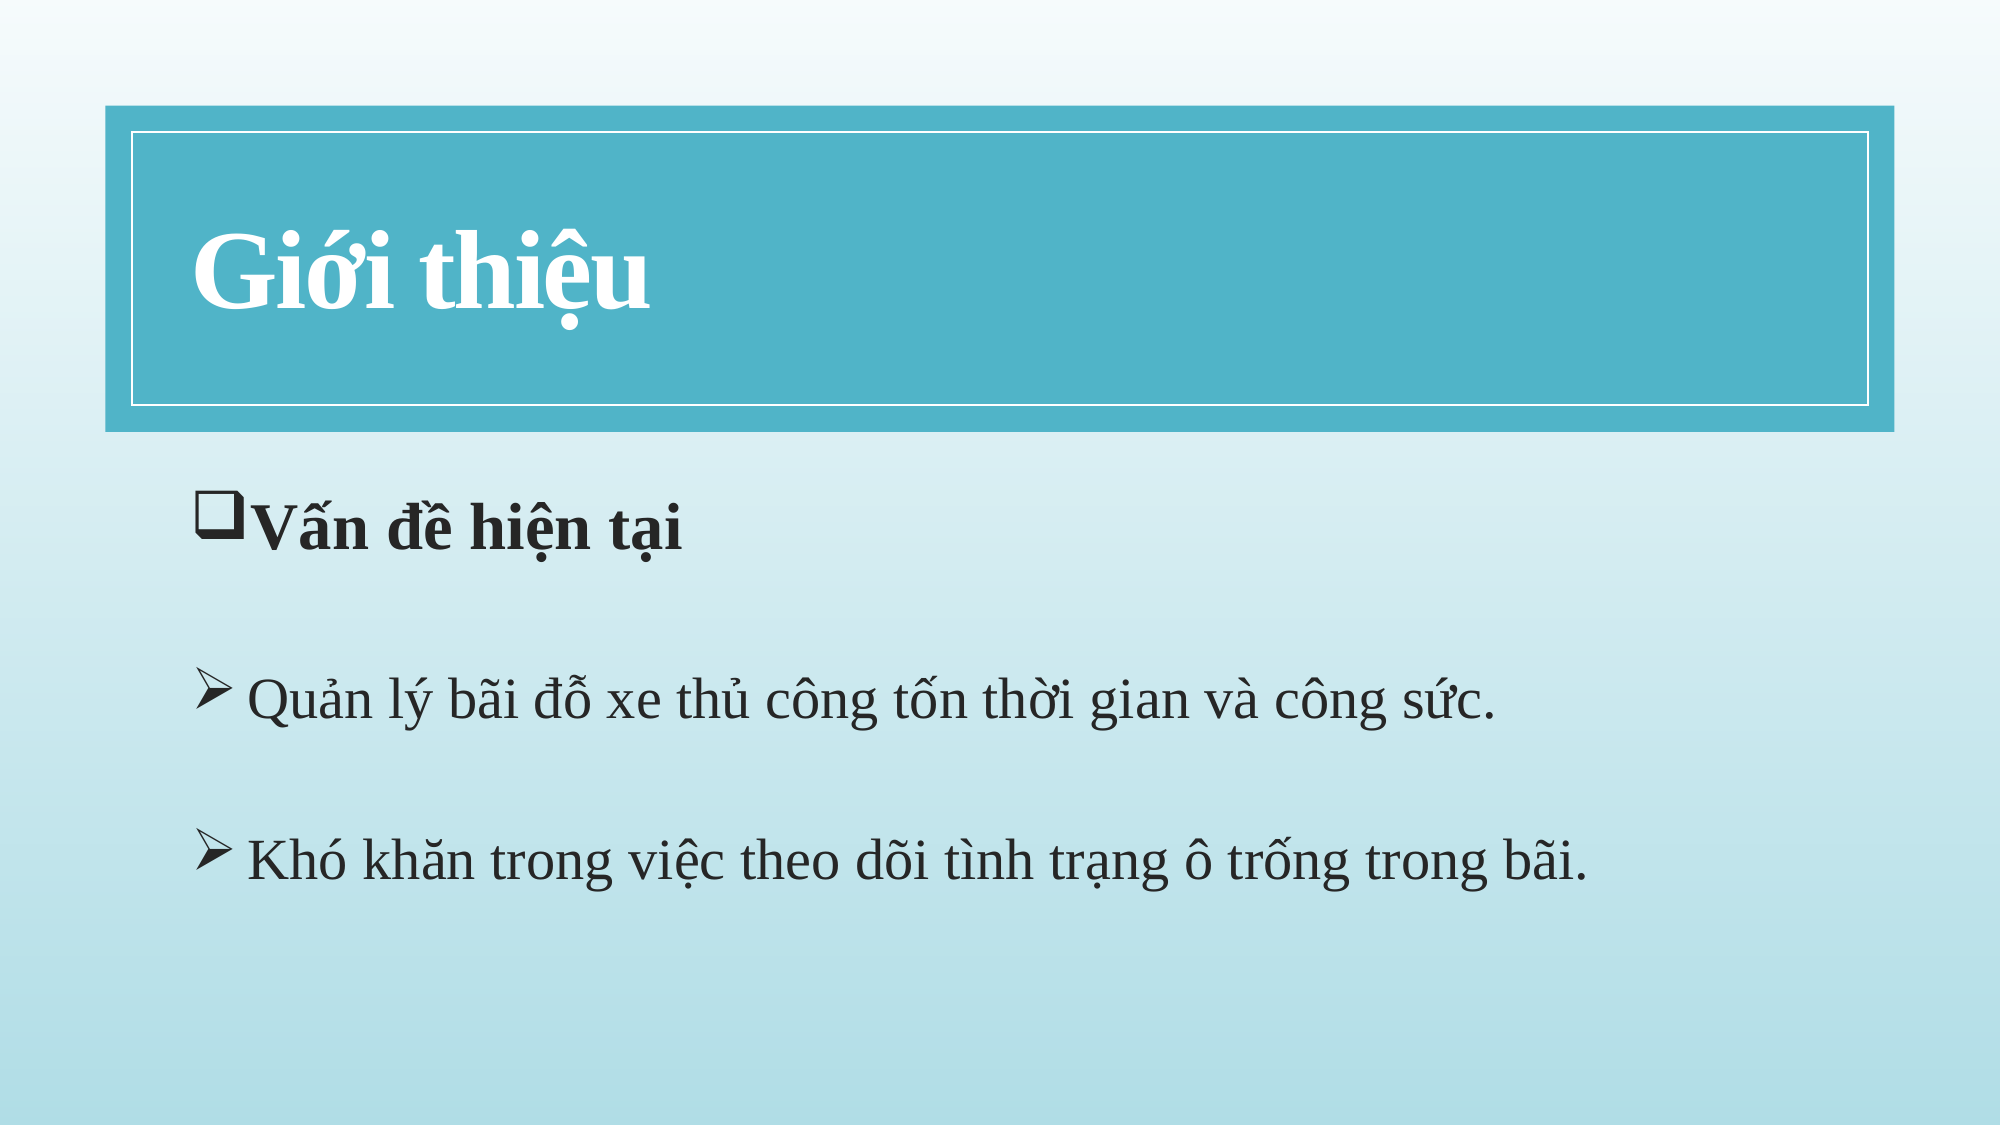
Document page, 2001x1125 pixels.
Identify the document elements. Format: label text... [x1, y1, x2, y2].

text_box [104, 104, 1895, 433]
title Giới thiệu [175, 173, 1823, 376]
list Vấn đề hiện tại Quản lý bãi đỗ xe thủ công tốn thời gian và công sức. Khó khăn trong việc theo dõi tình trạng ô trống trong bãi. [175, 487, 1823, 1070]
text_box [131, 131, 1869, 406]
